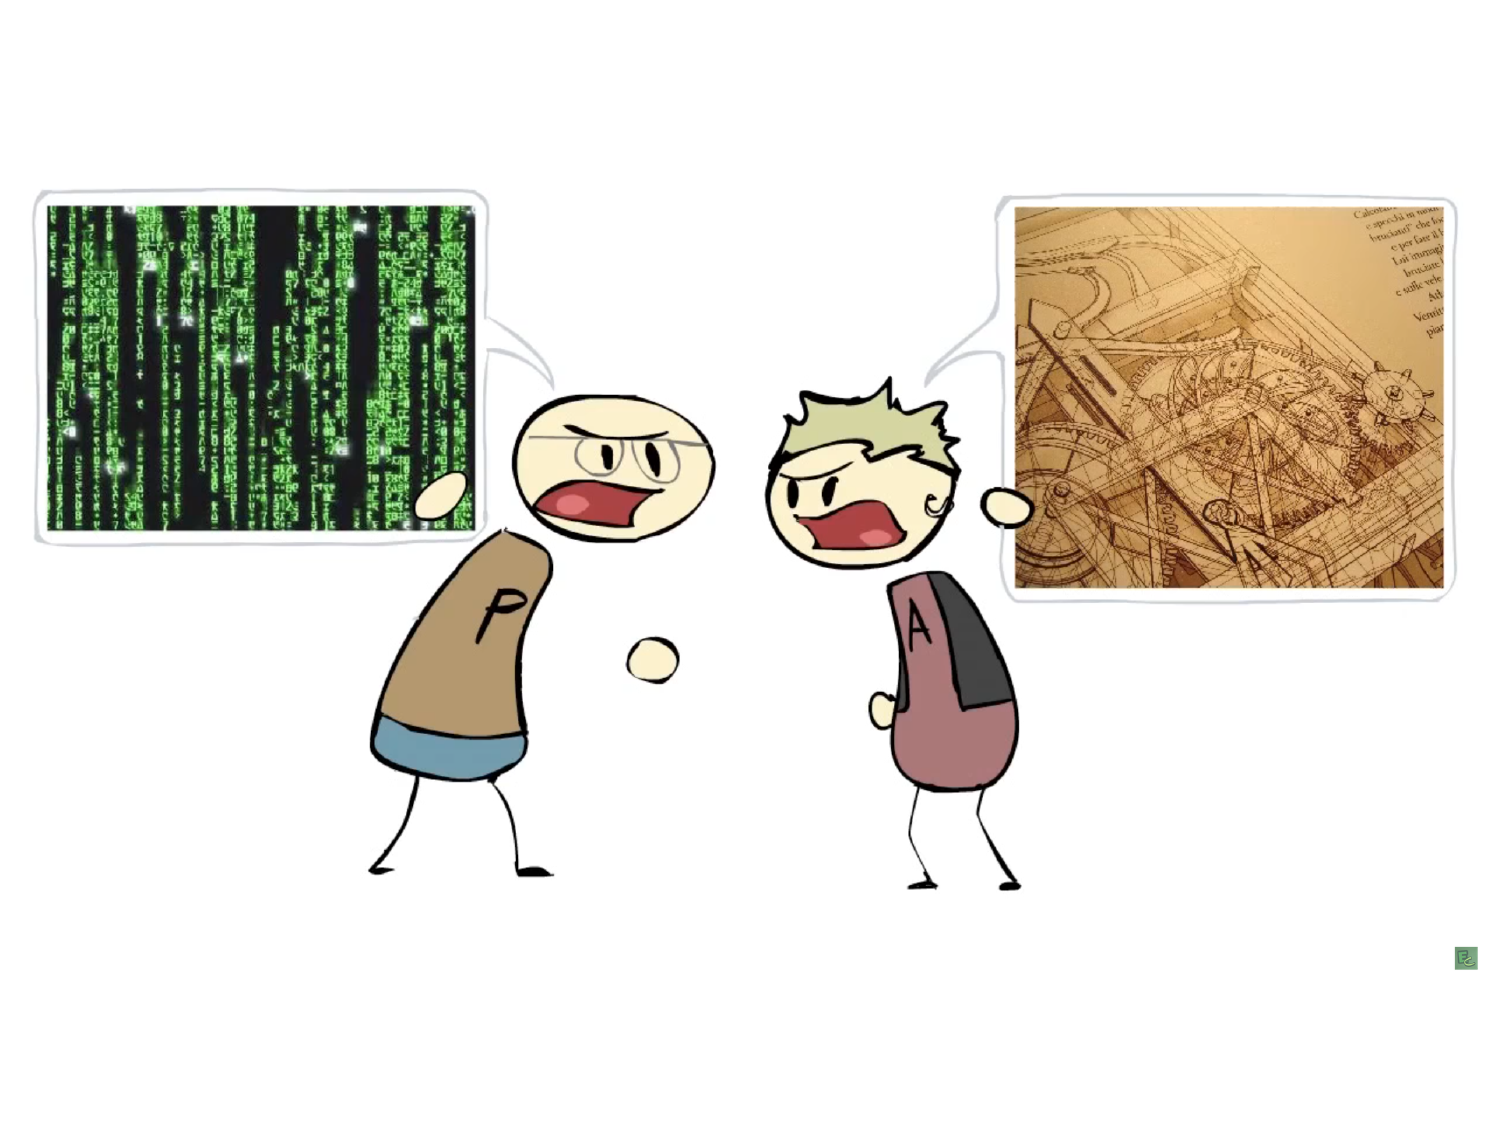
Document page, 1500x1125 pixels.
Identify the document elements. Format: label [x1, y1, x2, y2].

picture [5, 150, 1500, 992]
